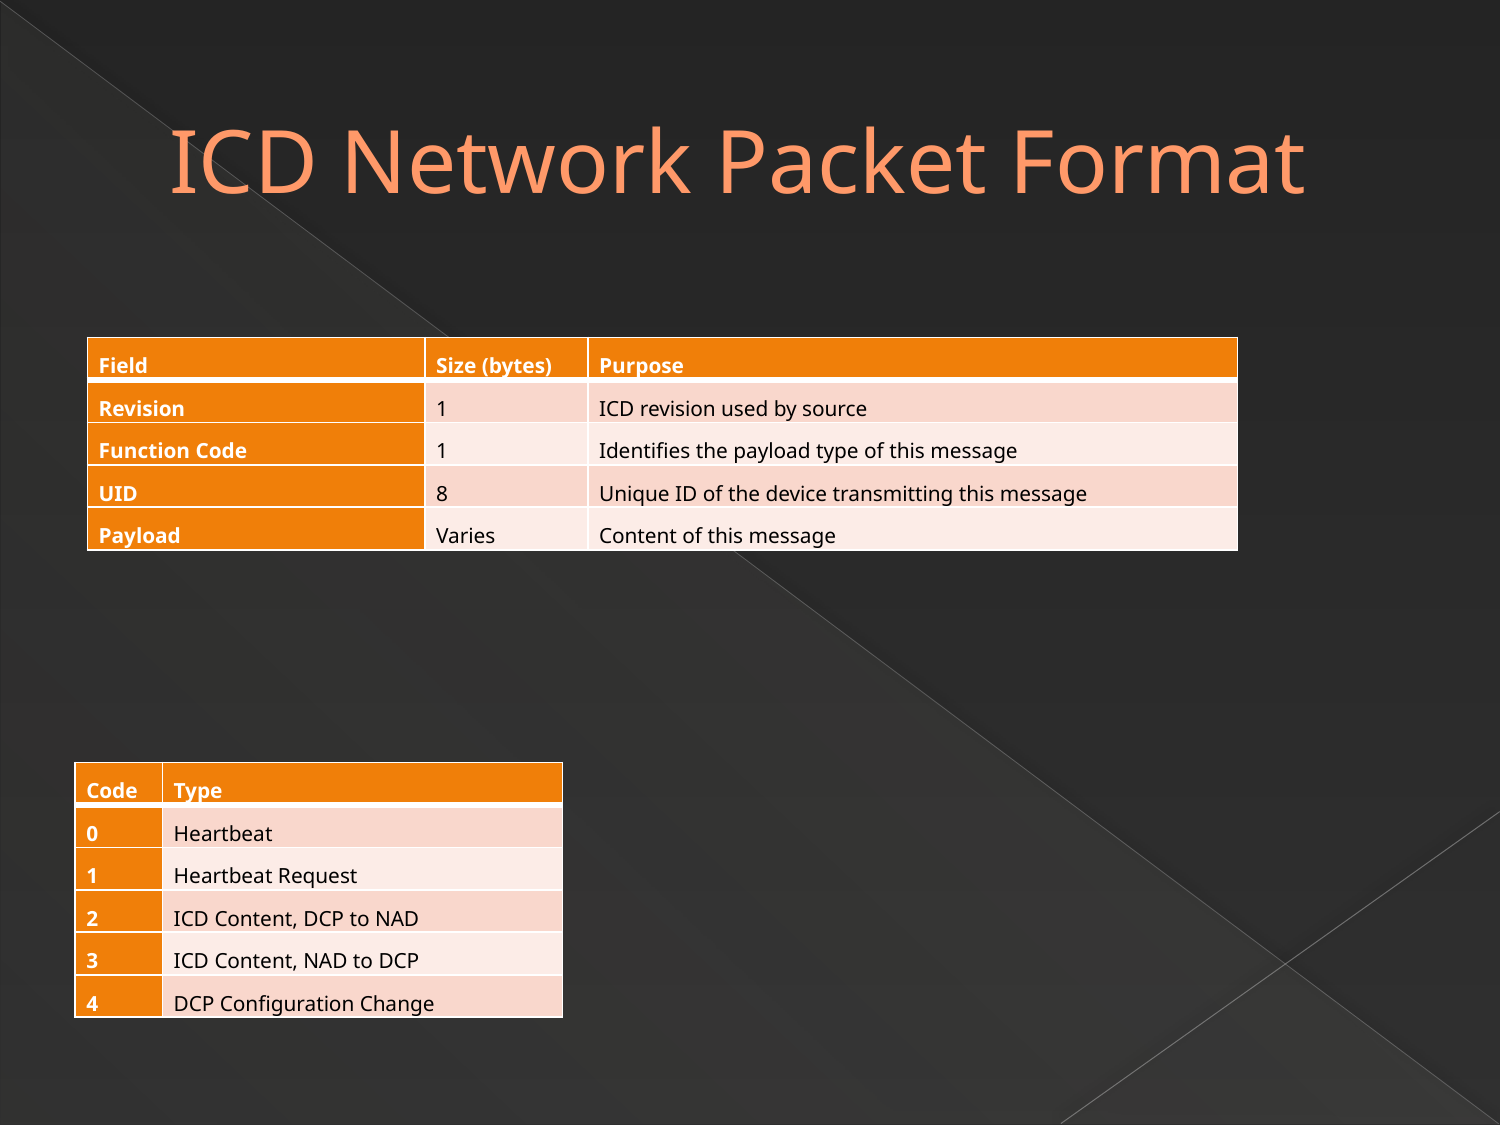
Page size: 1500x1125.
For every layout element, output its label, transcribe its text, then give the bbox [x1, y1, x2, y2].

table_cell 2 [76, 891, 162, 931]
table_cell Heartbeat Request [163, 848, 562, 889]
table_cell UID [88, 466, 424, 506]
table_cell 0 [76, 808, 162, 847]
table_cell 8 [426, 466, 587, 506]
table_cell Varies [426, 508, 587, 549]
table_cell Heartbeat [163, 808, 562, 847]
table_cell Function Code [88, 423, 424, 464]
table_cell ICD revision used by source [589, 383, 1237, 422]
title ICD Network Packet Format [75, 43, 1425, 274]
table_cell Identifies the payload type of this message [589, 423, 1237, 464]
table_header Code [76, 763, 162, 802]
table_cell 1 [76, 848, 162, 889]
table_cell ICD Content, NAD to DCP [163, 933, 562, 974]
table_cell DCP Configuration Change [163, 976, 562, 1016]
table_cell Revision [88, 383, 424, 422]
table_cell 3 [76, 933, 162, 974]
table_header Purpose [589, 338, 1237, 377]
table_cell 1 [426, 383, 587, 422]
table_header Type [163, 763, 562, 802]
table_cell Unique ID of the device transmitting this message [589, 466, 1237, 506]
table_cell 4 [76, 976, 162, 1016]
table_cell ICD Content, DCP to NAD [163, 891, 562, 931]
table_header Size (bytes) [426, 338, 587, 377]
table_cell Payload [88, 508, 424, 549]
table_header Field [88, 338, 424, 377]
table_cell 1 [426, 423, 587, 464]
table_cell Content of this message [589, 508, 1237, 549]
